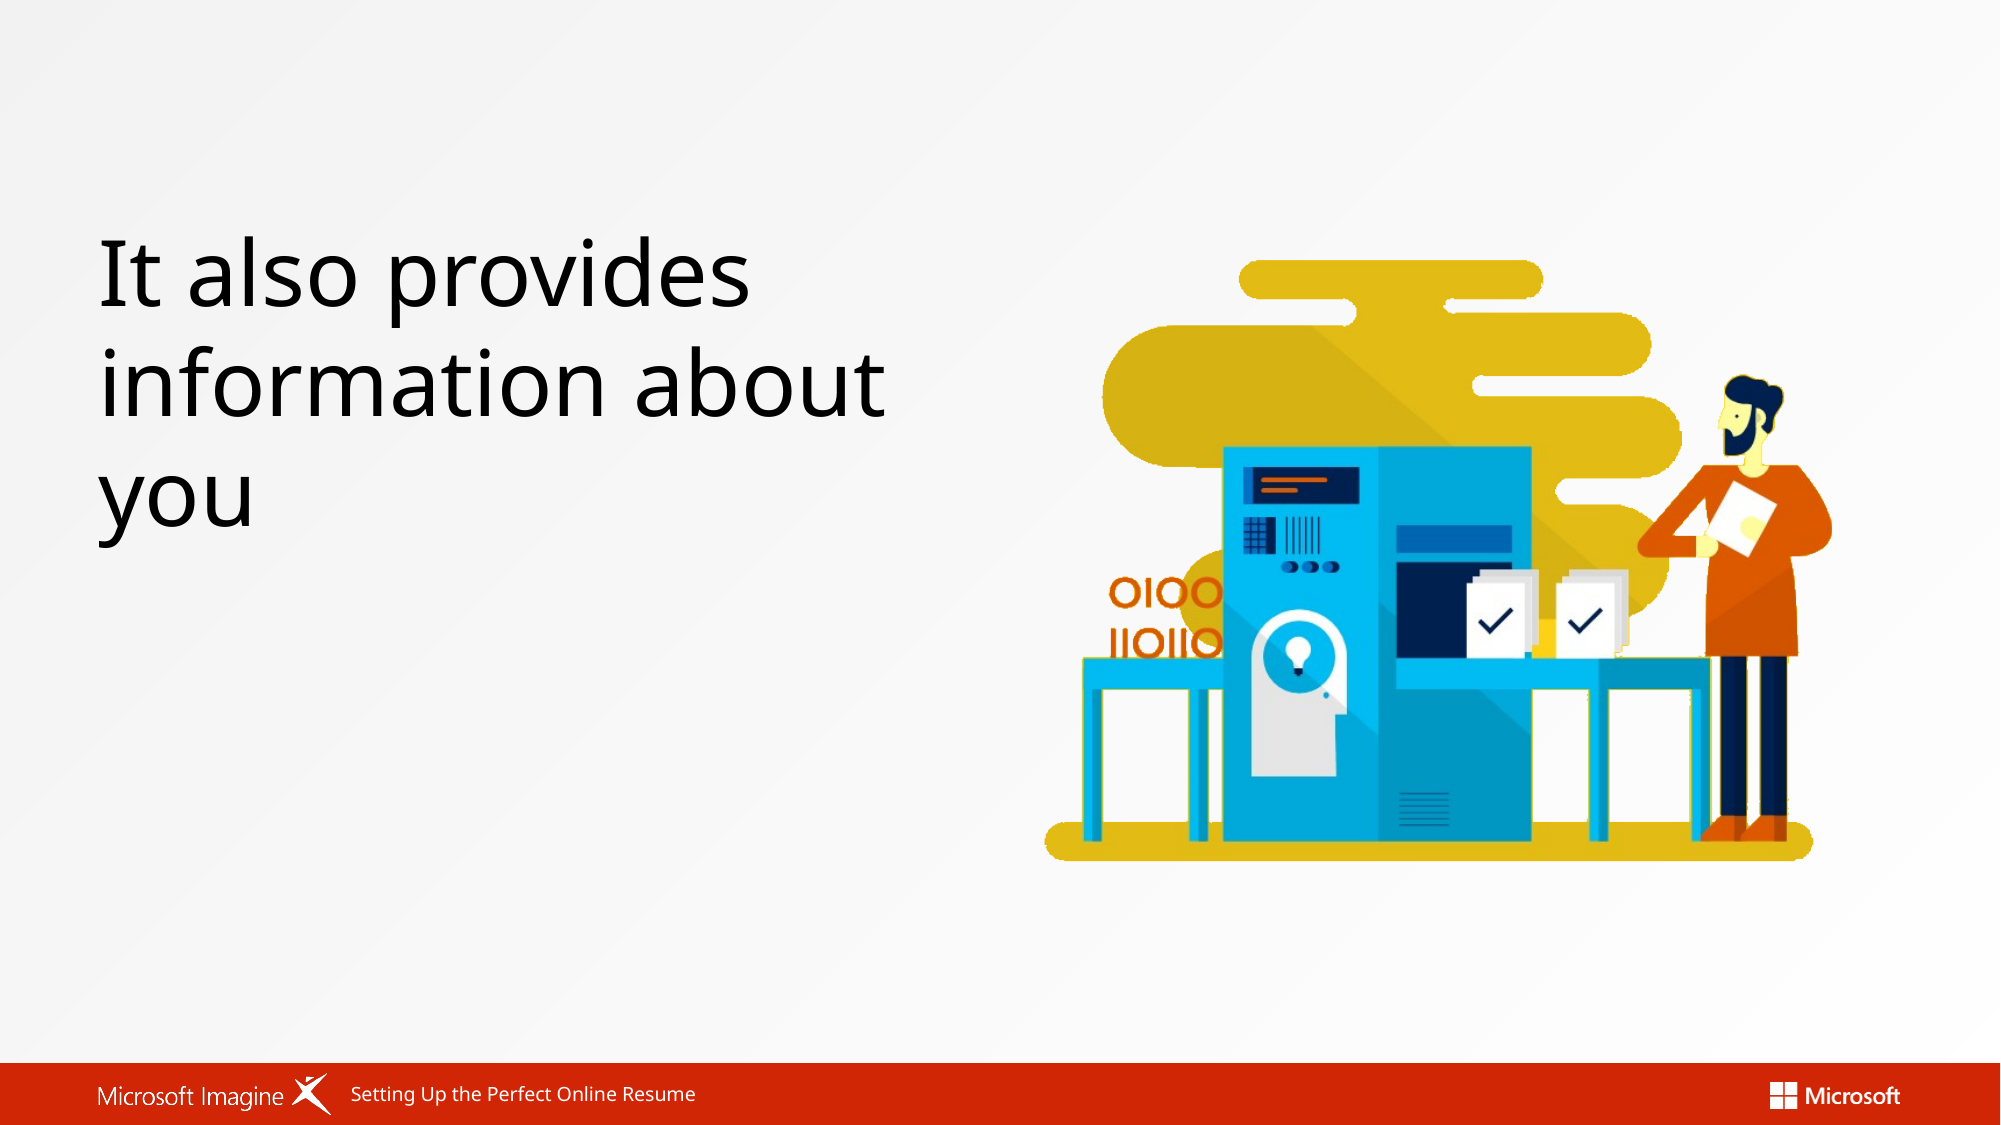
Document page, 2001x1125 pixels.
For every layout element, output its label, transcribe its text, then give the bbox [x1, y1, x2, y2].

list It also provides information about you [83, 206, 1071, 1006]
picture [1770, 1082, 1900, 1109]
footer Setting Up the Perfect Online Resume [336, 1063, 1071, 1124]
picture [1013, 223, 1874, 902]
